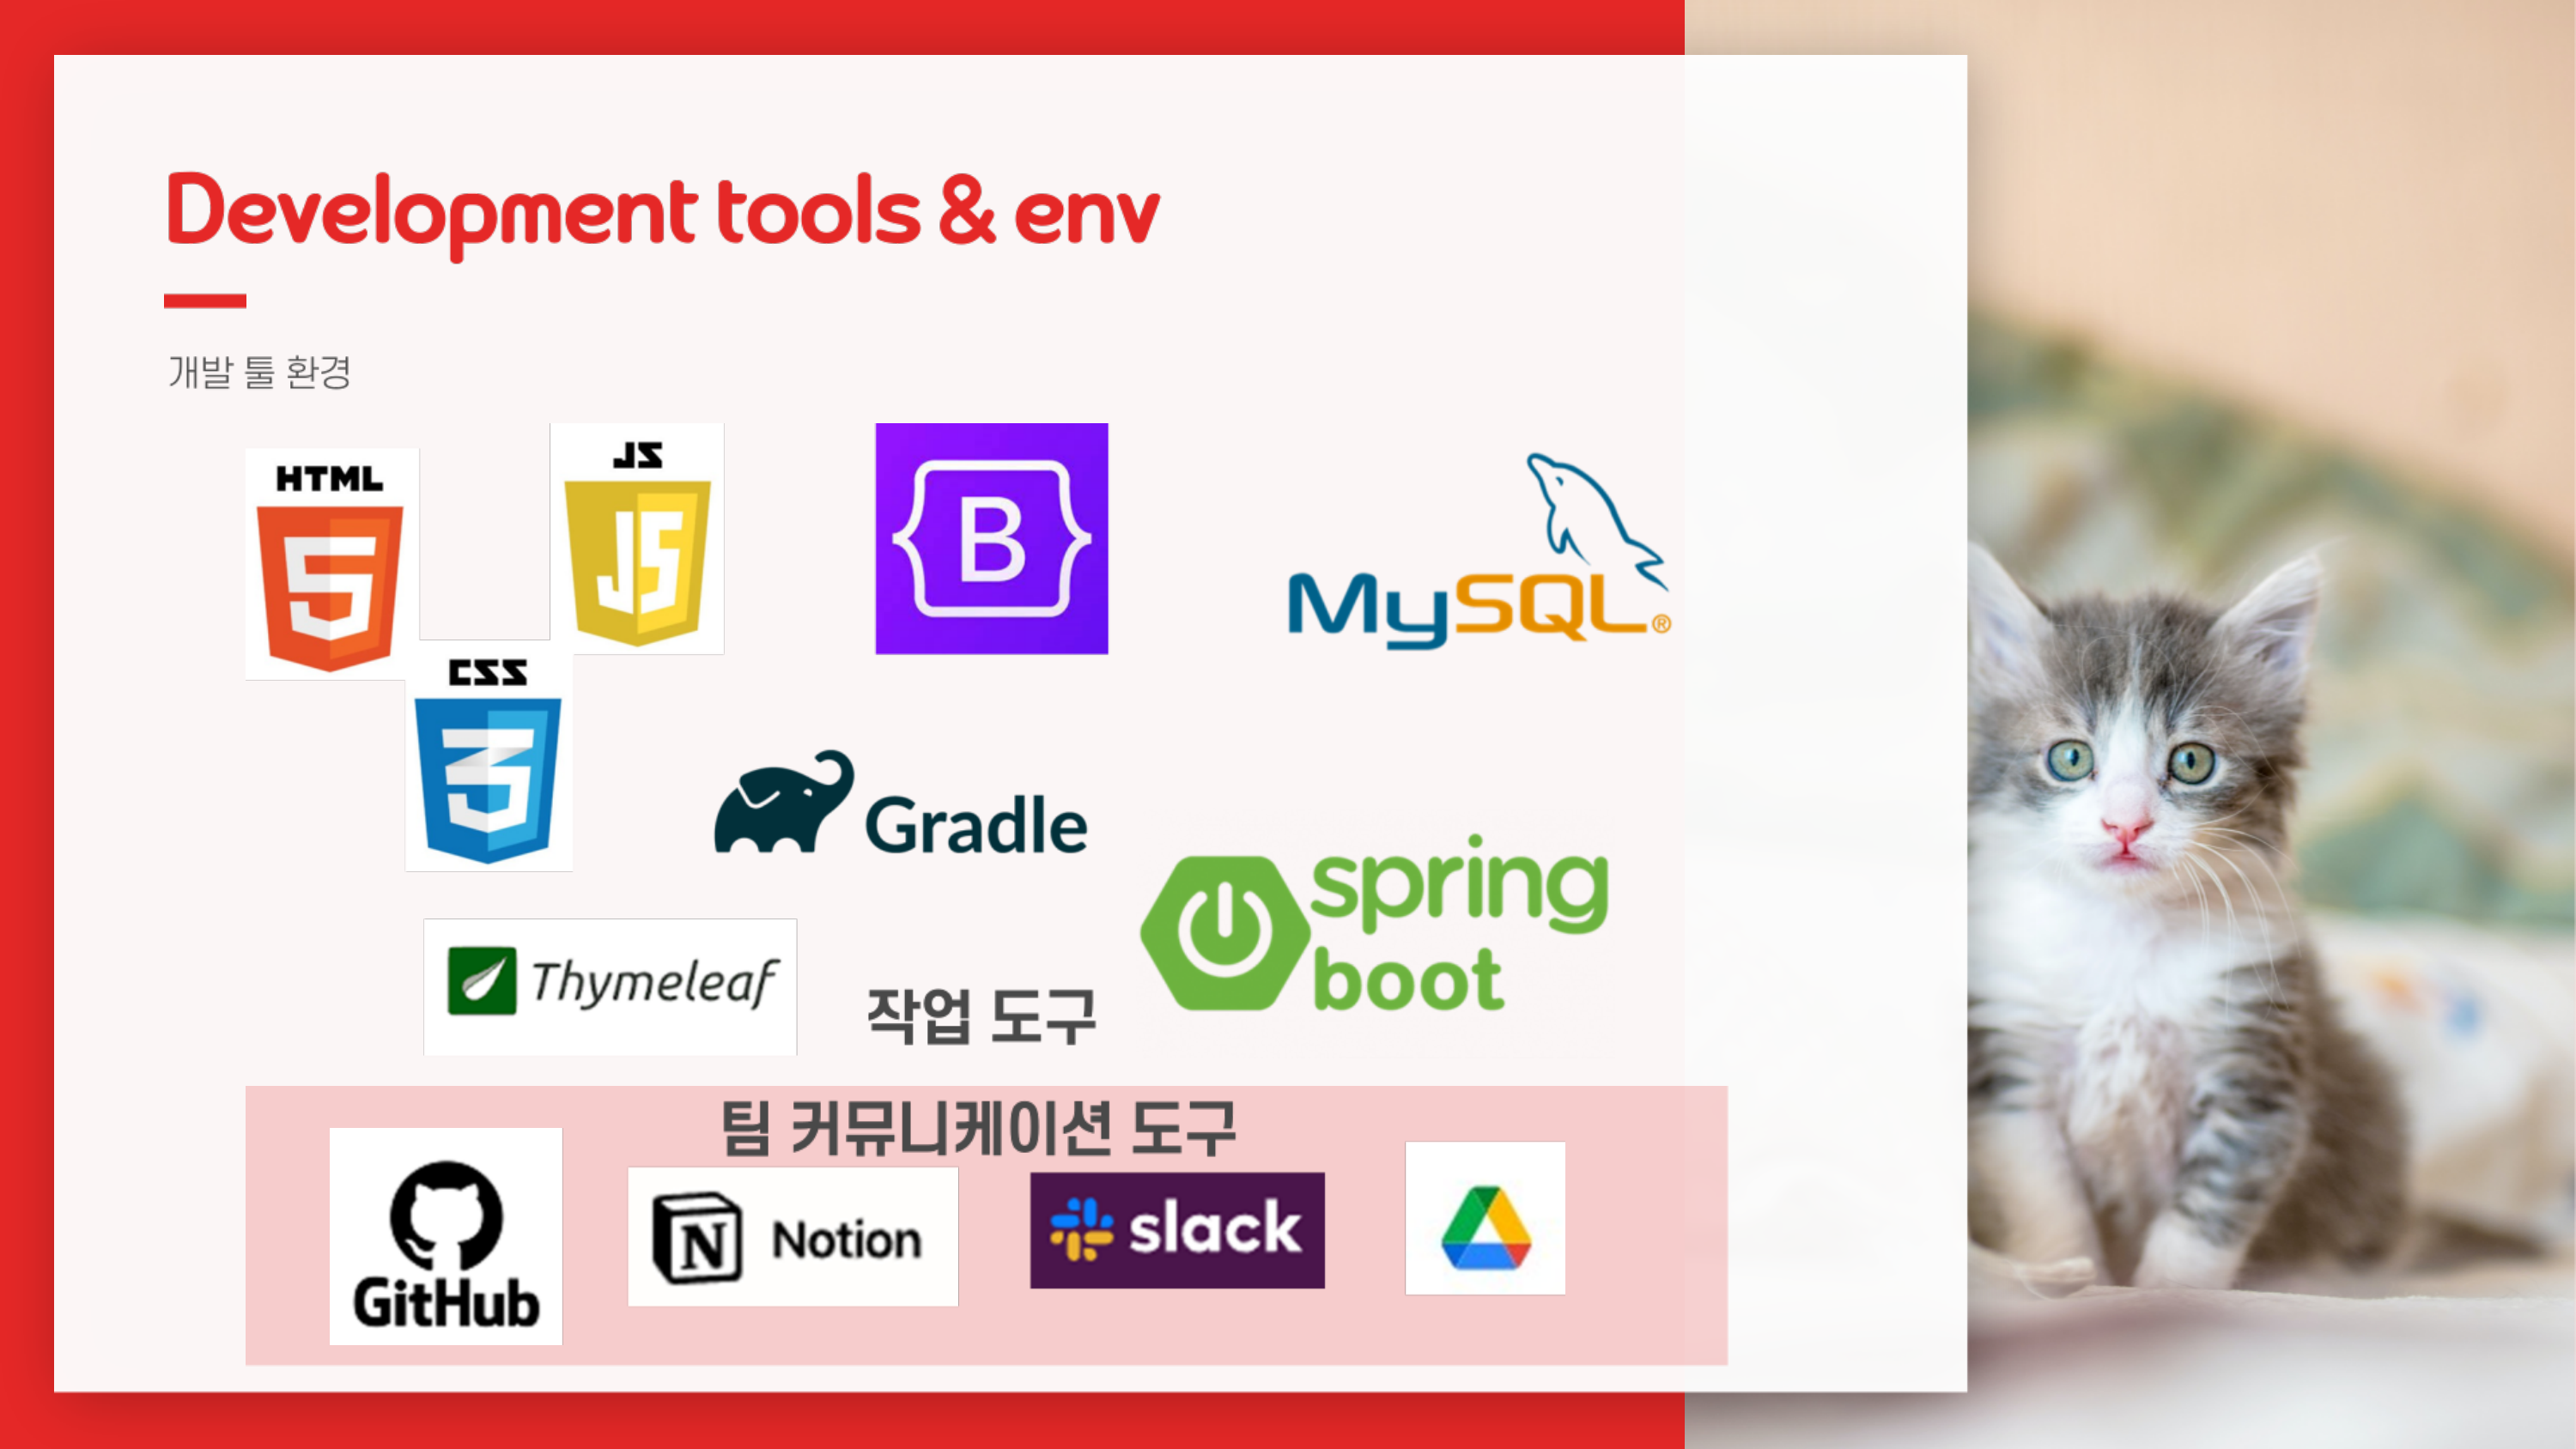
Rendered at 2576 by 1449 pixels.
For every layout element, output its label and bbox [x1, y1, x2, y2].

text_box [246, 422, 1728, 1059]
picture [0, 0, 1685, 1449]
picture [150, 135, 1204, 306]
picture [709, 1077, 1264, 1184]
picture [855, 966, 1123, 1072]
text_box [53, 55, 1969, 1393]
text_box [330, 1128, 1565, 1345]
text_box [246, 1086, 1728, 1367]
text_box [1685, 0, 2576, 1449]
picture [161, 343, 368, 407]
text_box [164, 274, 247, 330]
